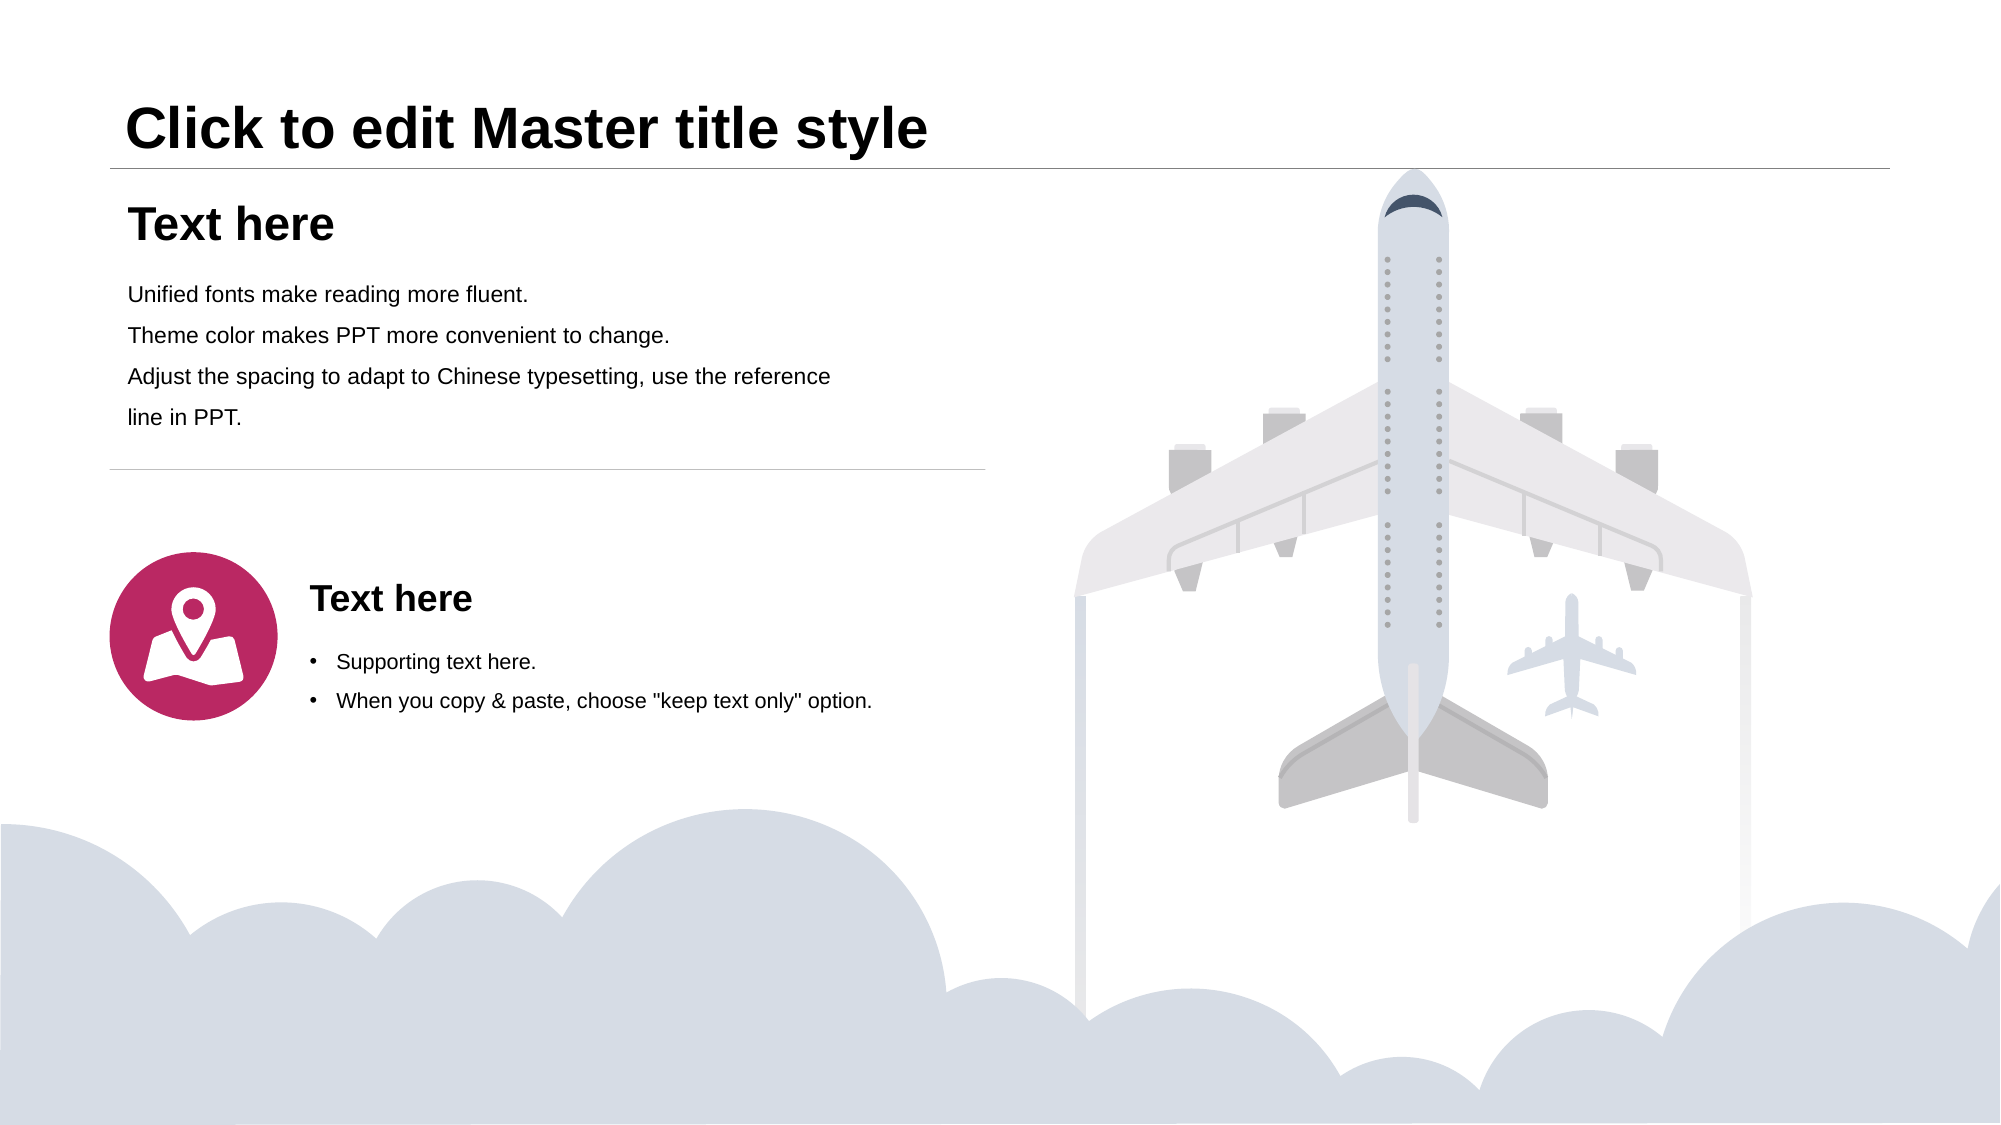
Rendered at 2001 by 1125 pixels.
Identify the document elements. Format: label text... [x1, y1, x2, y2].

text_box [0, 168, 2000, 1125]
title Click to edit Master title style [109, 0, 1890, 168]
